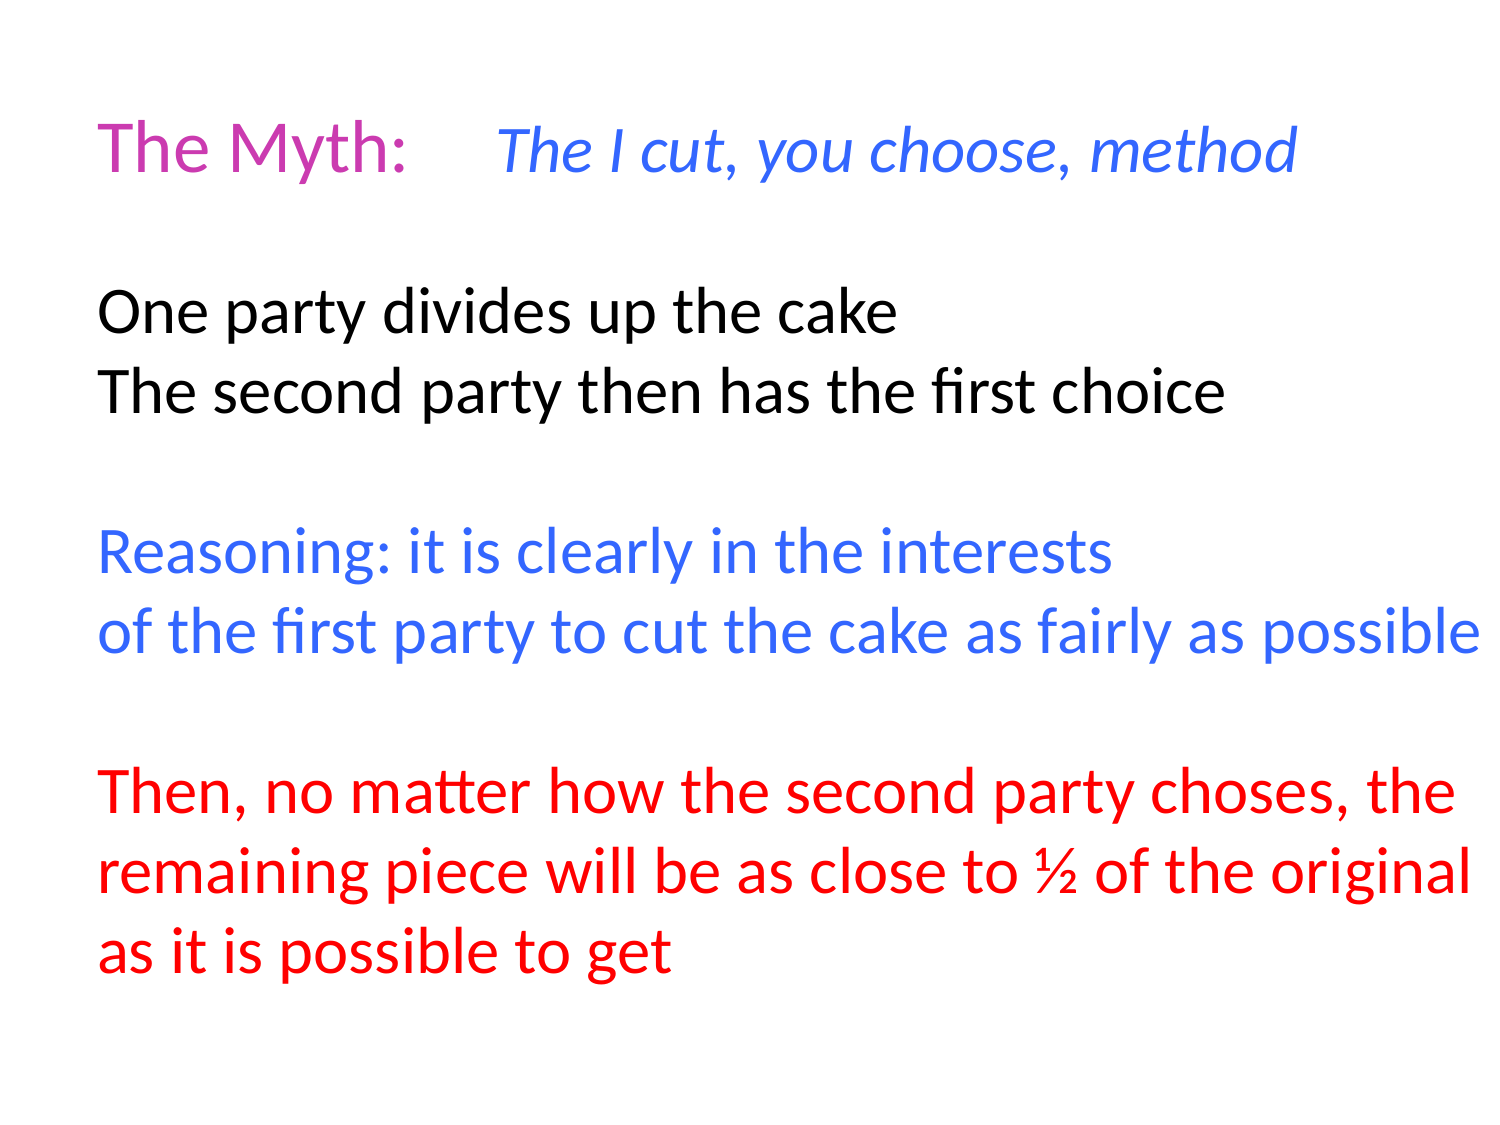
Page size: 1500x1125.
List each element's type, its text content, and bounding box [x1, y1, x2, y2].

text_box The Myth: The I cut, you choose, method One party divides up the cake The second party then has the first choice Reasoning: it is clearly in the interests of the first party to cut the cake as fairly as possible Then, no matter how the second party choses, the remaining piece will be as close to ½ of the original as it is possible to get [82, 89, 1500, 995]
